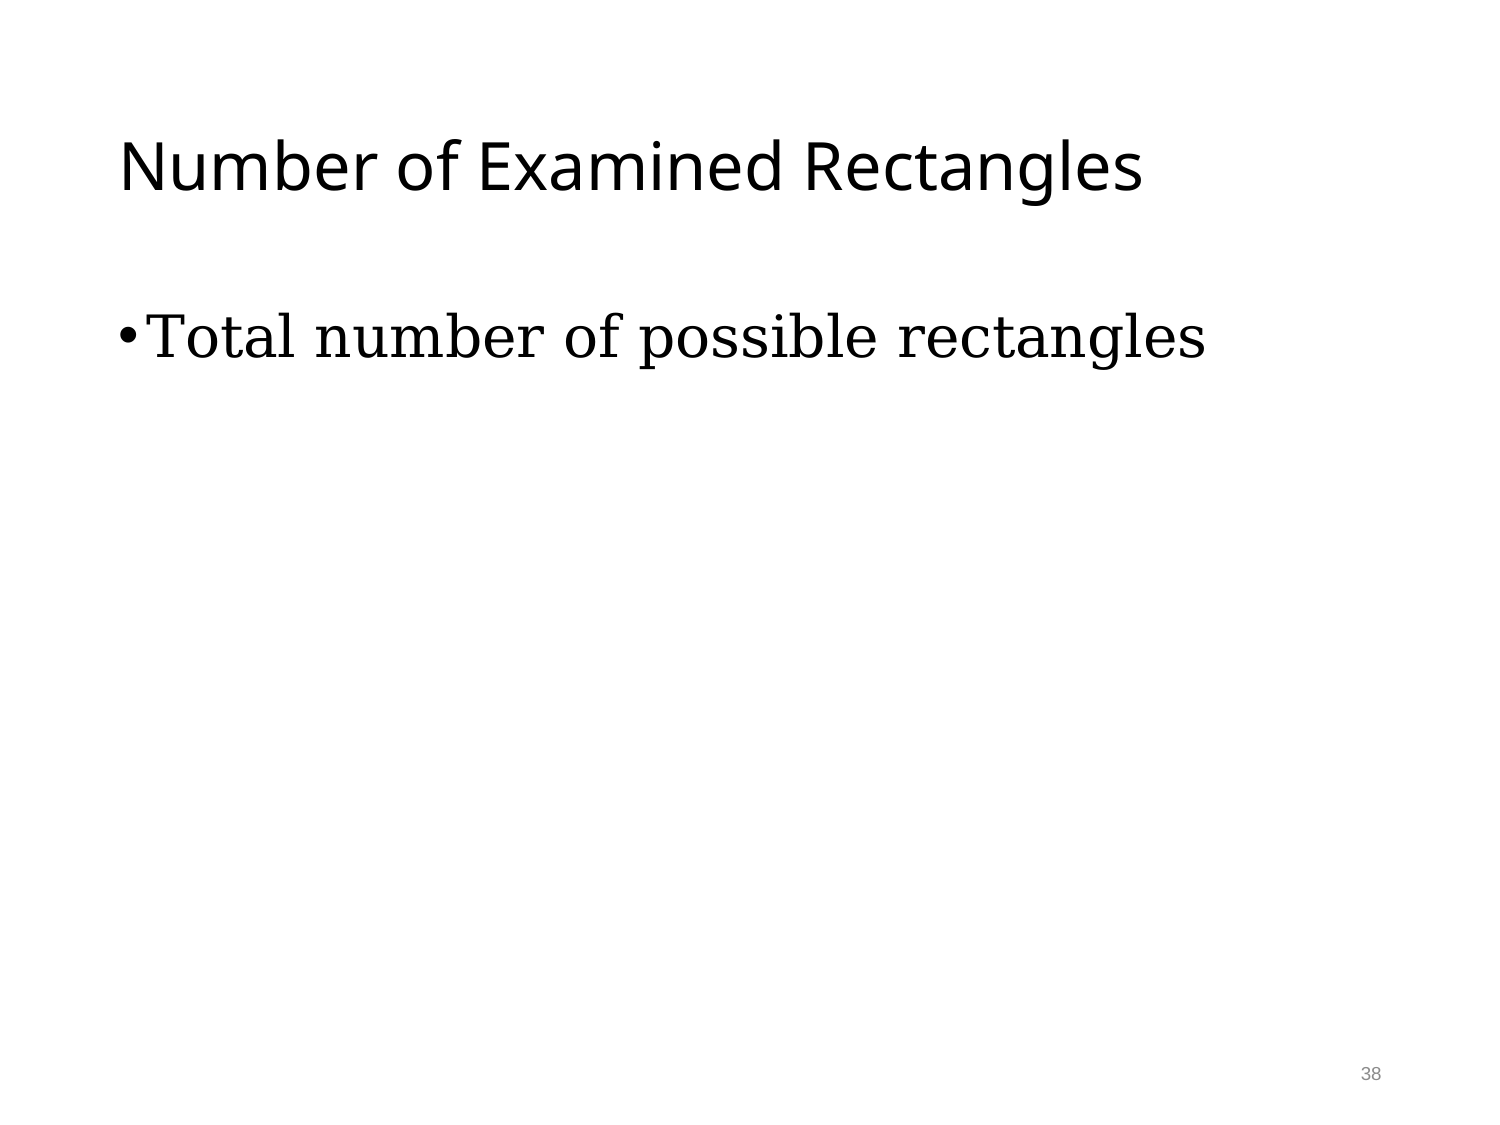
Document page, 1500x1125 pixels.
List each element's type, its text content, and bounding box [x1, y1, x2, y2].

title Number of Examined Rectangles [103, 59, 1397, 278]
slide_number 38 [1059, 1042, 1397, 1103]
